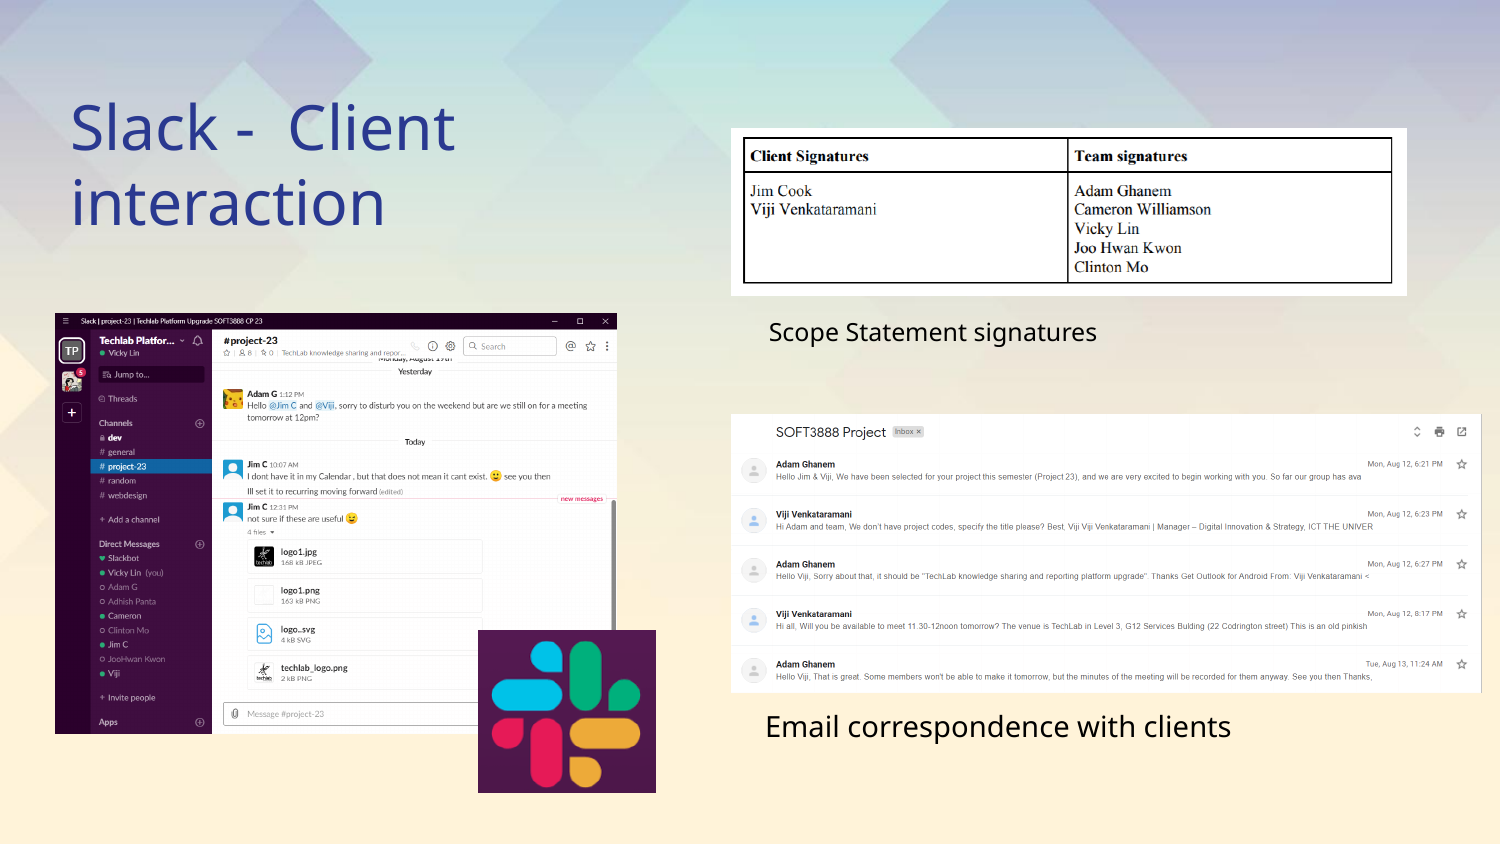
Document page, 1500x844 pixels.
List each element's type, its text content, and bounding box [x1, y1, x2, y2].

text_box Email correspondence with clients [749, 701, 1286, 793]
text_box Slack - Client interaction [55, 73, 1453, 173]
picture [0, 0, 1500, 844]
text_box Scope Statement signatures [753, 304, 1385, 371]
